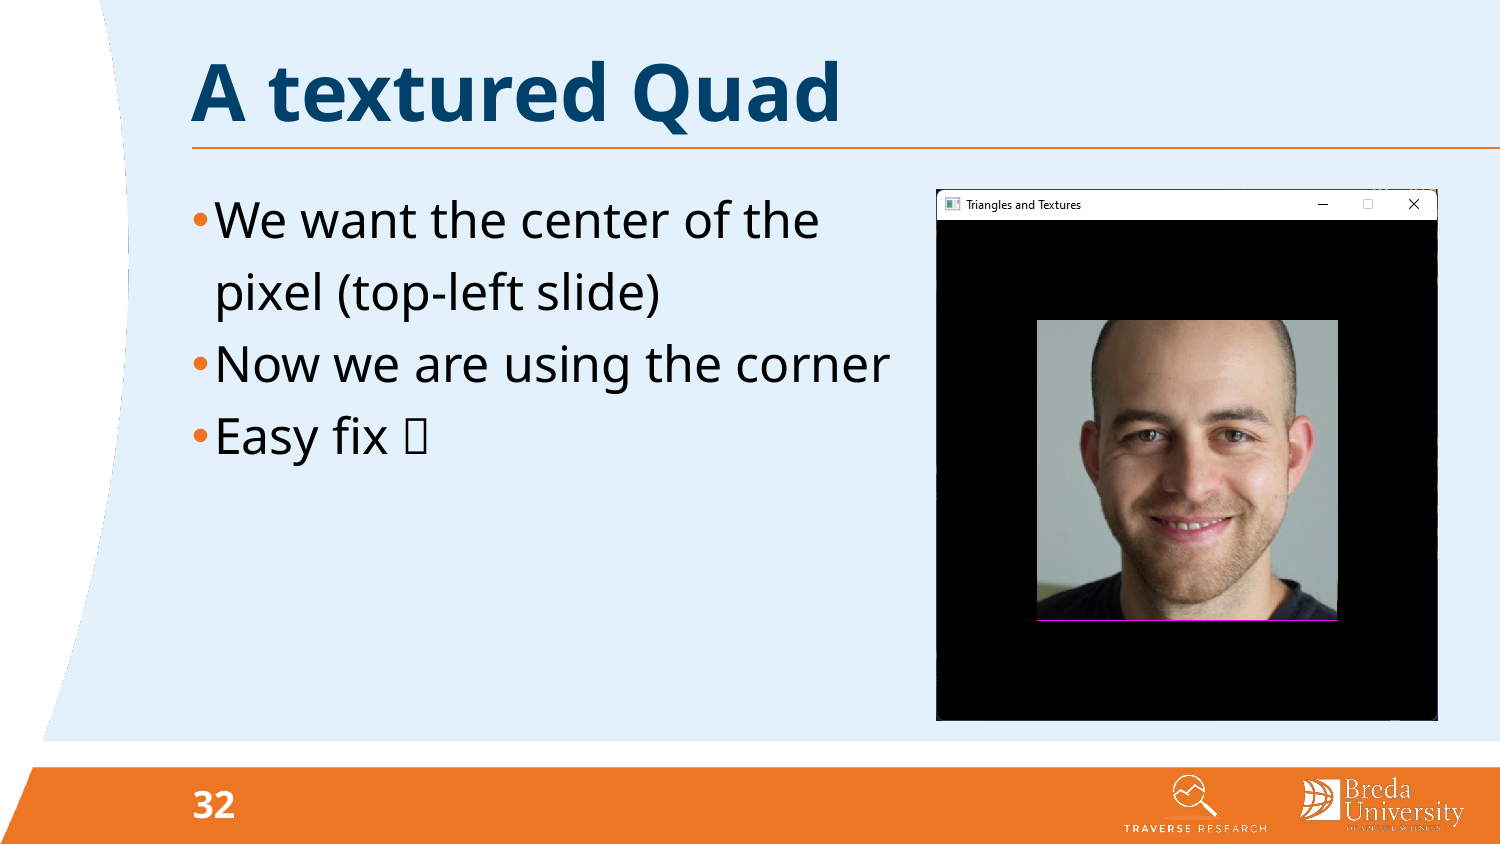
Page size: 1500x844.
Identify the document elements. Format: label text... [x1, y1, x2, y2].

list We want the center of the pixel (top-left slide) Now we are using the corner Easy fix 🦀 [191, 176, 928, 741]
title A textured Quad 🧑‍💻 [191, 3, 1341, 138]
picture [0, 0, 1500, 844]
slide_number 32 [177, 773, 351, 819]
